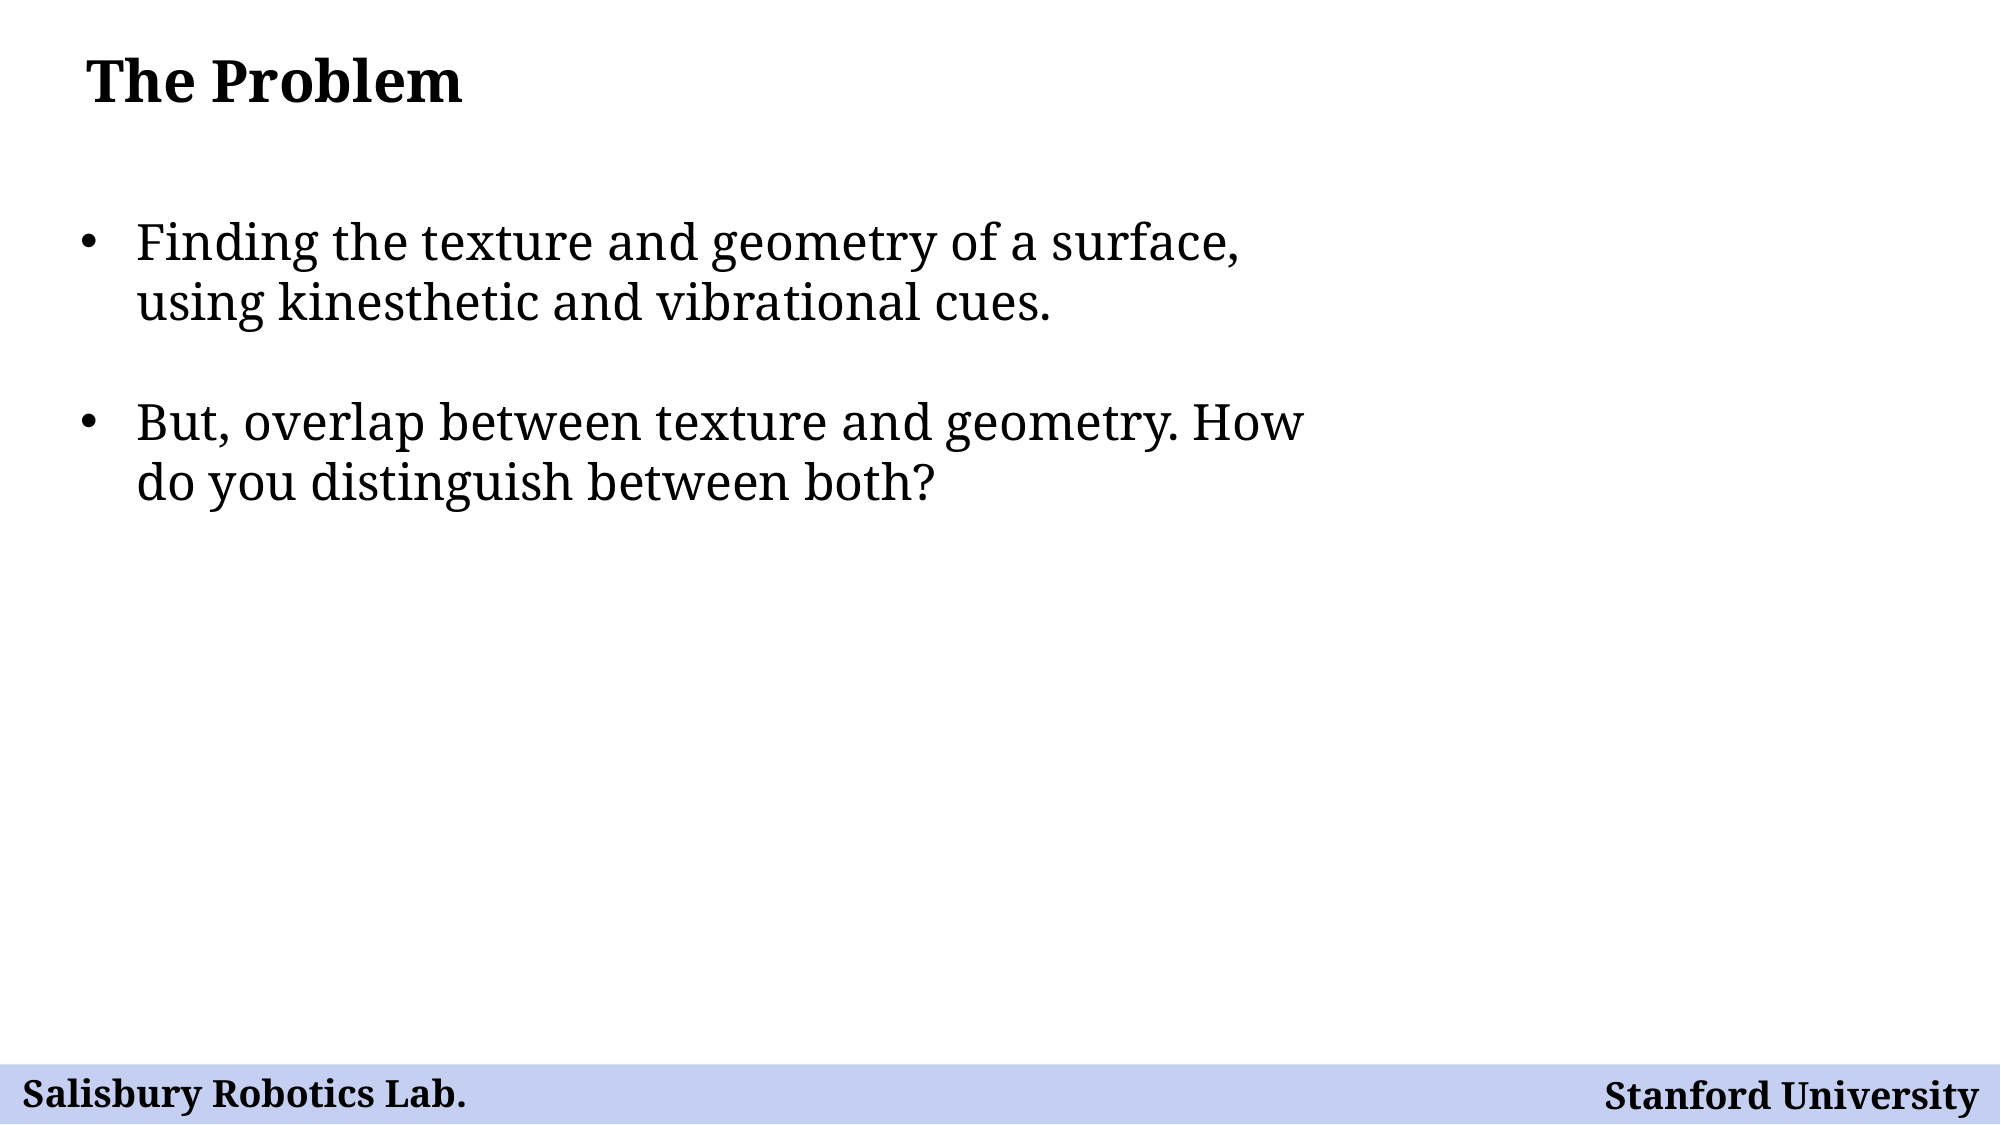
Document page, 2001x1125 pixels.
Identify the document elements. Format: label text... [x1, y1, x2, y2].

text_box Finding the texture and geometry of a surface, using kinesthetic and vibrational cues. But, overlap between texture and geometry. How do you distinguish between both? [65, 203, 1384, 519]
text_box The Problem [71, 36, 480, 122]
